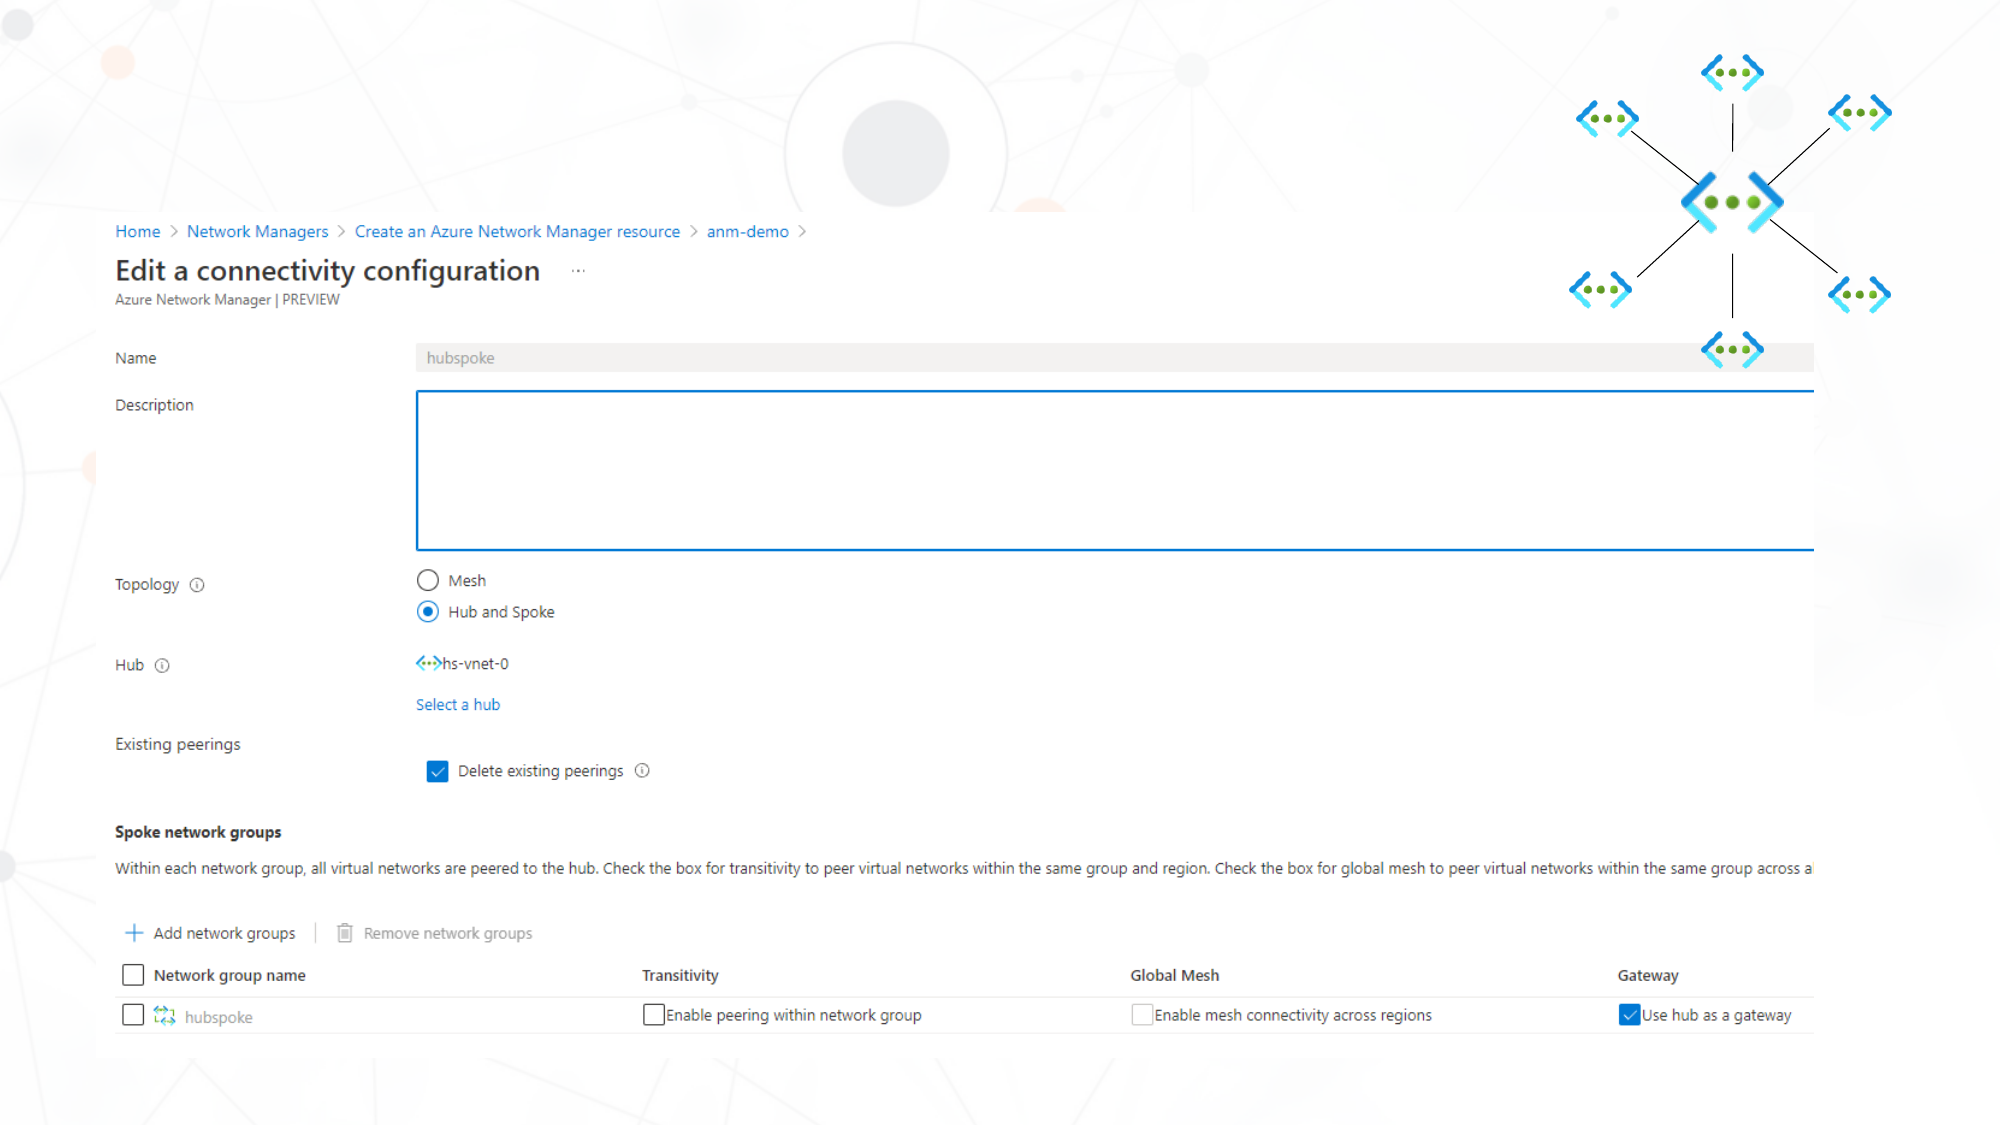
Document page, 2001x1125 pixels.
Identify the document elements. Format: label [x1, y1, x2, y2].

text_box [1569, 41, 1892, 381]
text_box [96, 212, 1814, 1058]
